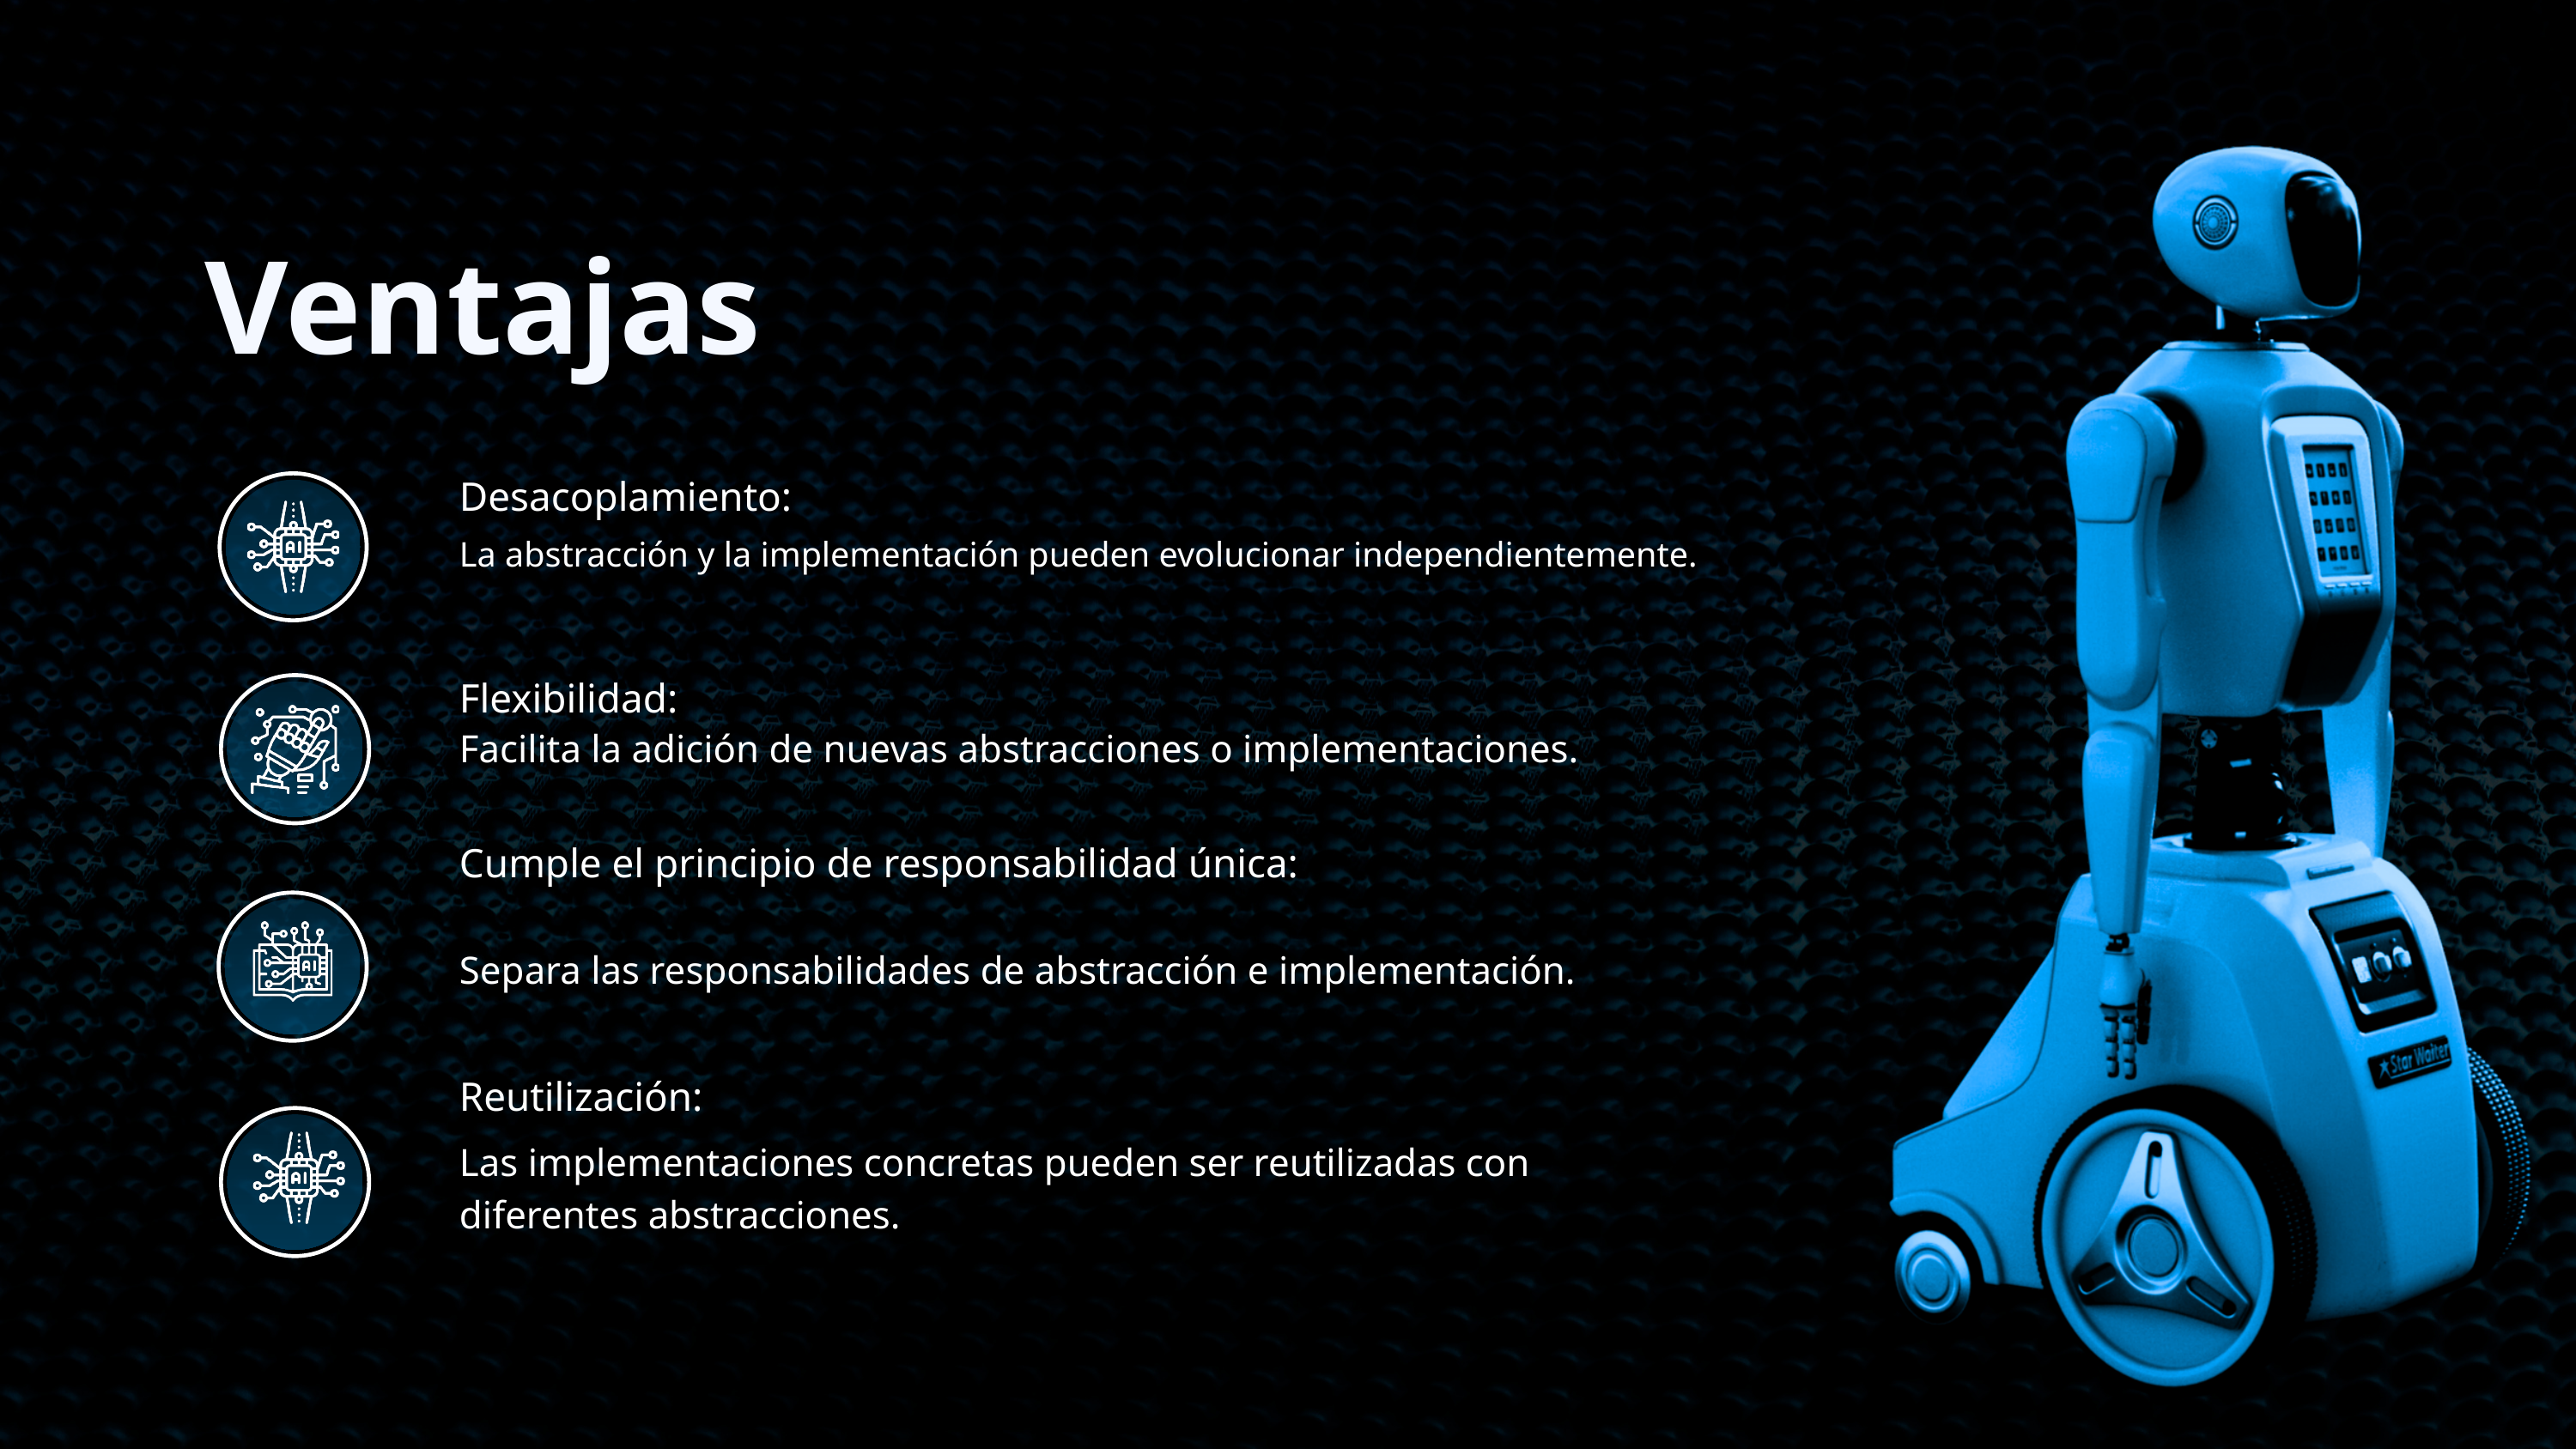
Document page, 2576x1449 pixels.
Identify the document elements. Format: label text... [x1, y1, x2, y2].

text_box Flexibilidad: [459, 672, 975, 721]
text_box Cumple el principio de responsabilidad única: [459, 837, 1306, 886]
text_box La abstracción y la implementación pueden evolucionar independientemente. [459, 526, 1700, 574]
text_box Las implementaciones concretas pueden ser reutilizadas con diferentes abstracciones. [459, 1131, 1700, 1237]
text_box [218, 892, 368, 1041]
text_box Desacoplamiento: [459, 470, 975, 519]
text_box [219, 473, 368, 621]
text_box [1826, 144, 2576, 1442]
text_box Ventajas [204, 237, 1807, 380]
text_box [221, 675, 370, 824]
text_box Facilita la adición de nuevas abstracciones o implementaciones. [459, 718, 1700, 771]
text_box Separa las responsabilidades de abstracción e implementación. [459, 939, 1700, 992]
text_box Reutilización: [459, 1070, 1306, 1119]
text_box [221, 1107, 370, 1257]
text_box [0, 0, 2576, 1449]
